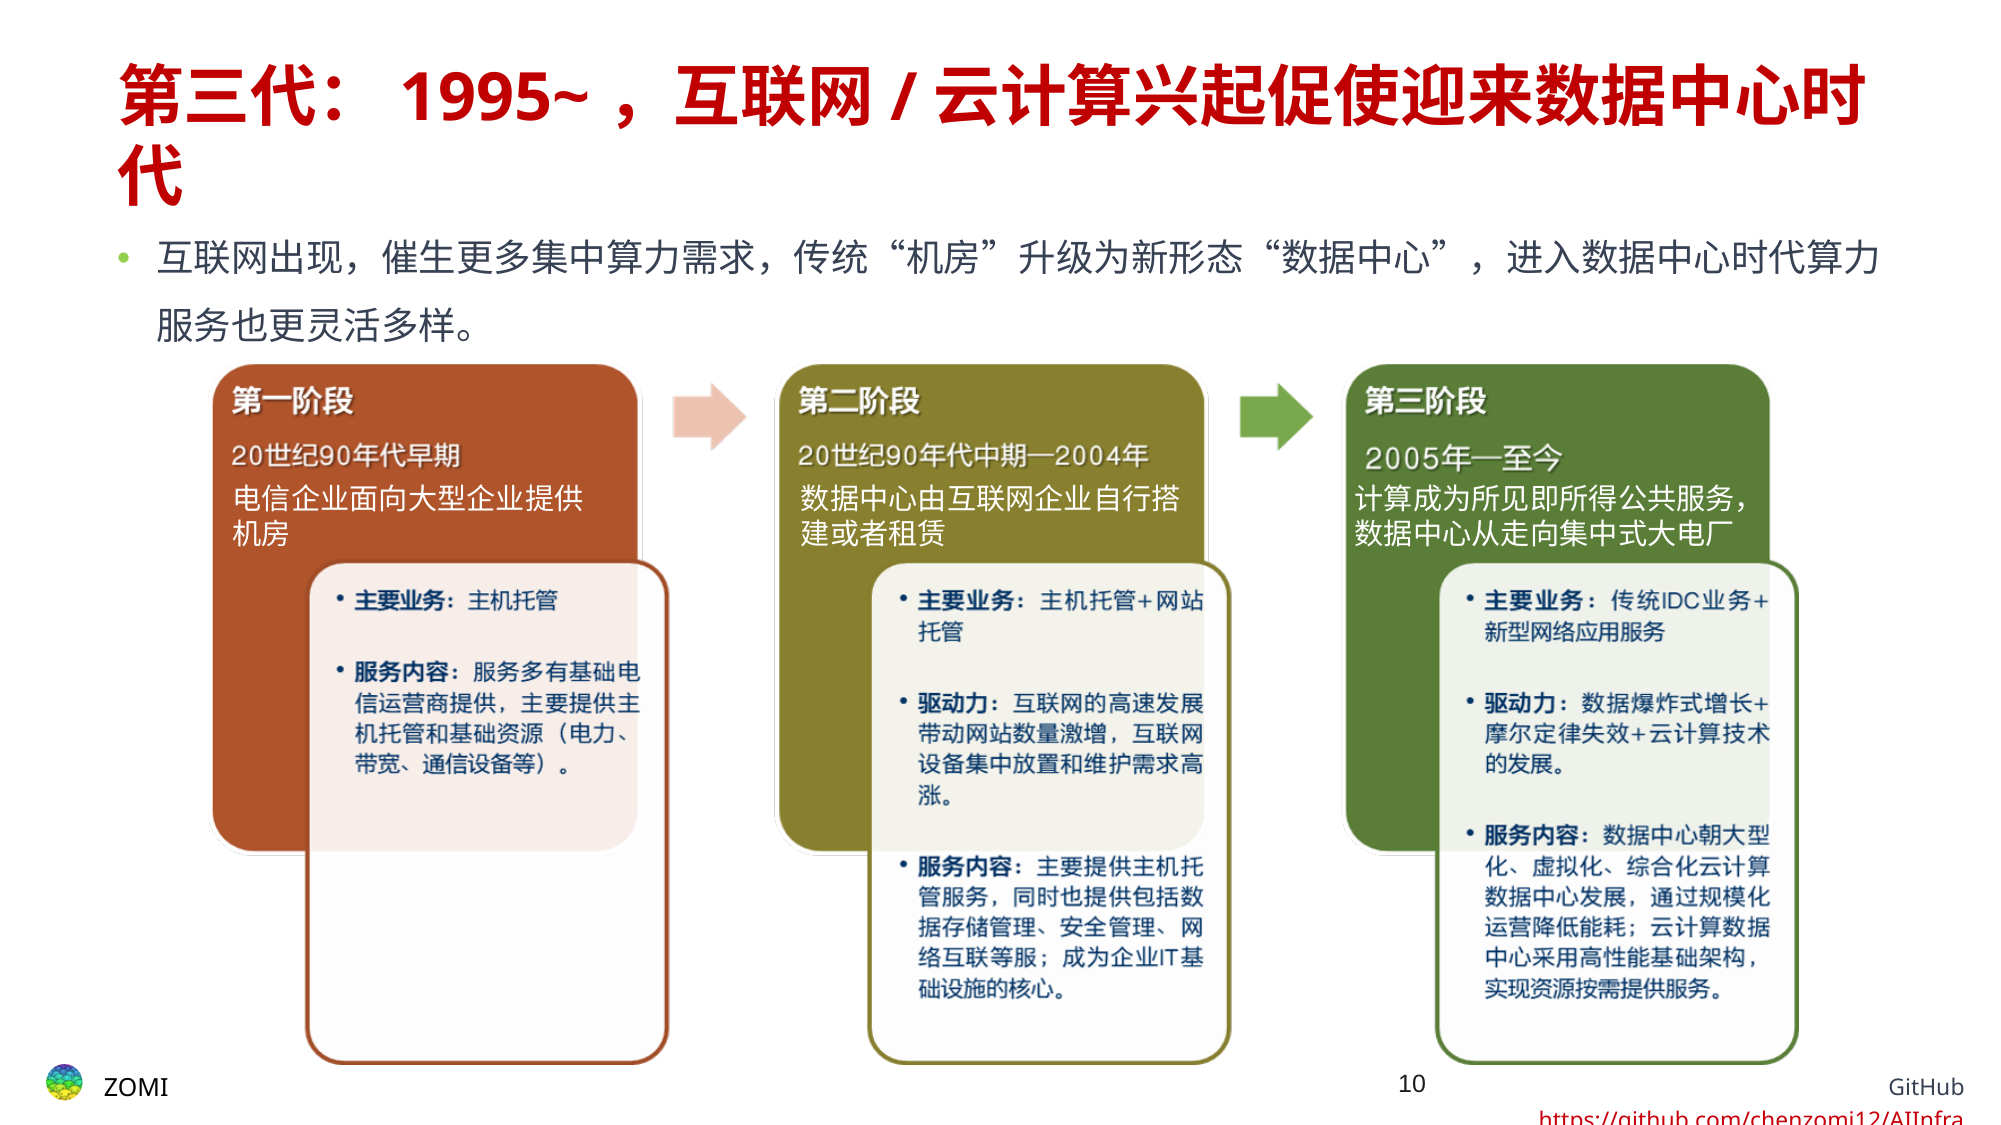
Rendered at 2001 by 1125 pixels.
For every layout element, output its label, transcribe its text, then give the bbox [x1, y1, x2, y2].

picture [206, 348, 1799, 1065]
list 互联网出现，催生更多集中算力需求，传统“机房”升级为新形态“数据中心”，进入数据中心时代算力服务也更灵活多样。 [102, 204, 1901, 1043]
picture [47, 1065, 82, 1100]
title 第三代：1995~，互联网/云计算兴起促使迎来数据中心时代 [102, 85, 1901, 183]
